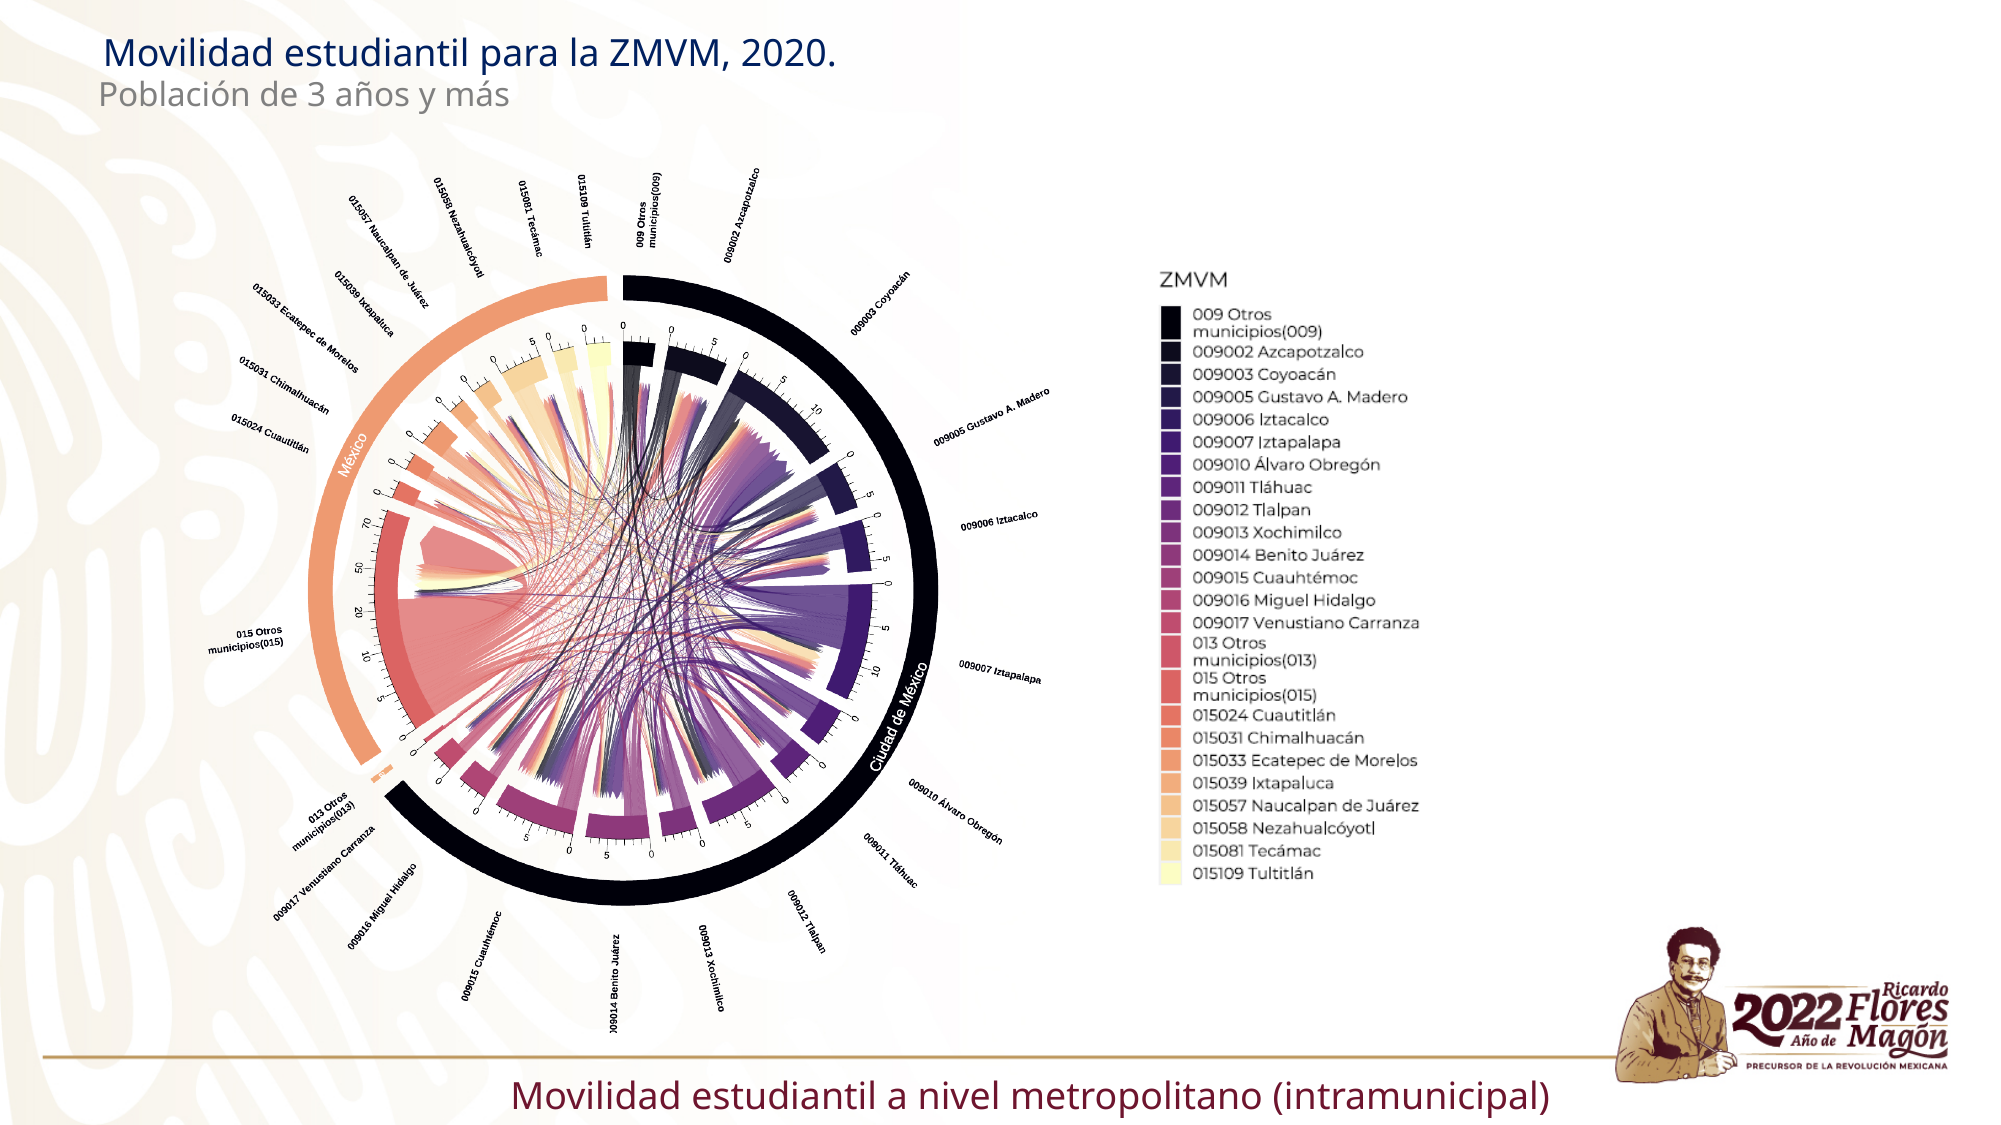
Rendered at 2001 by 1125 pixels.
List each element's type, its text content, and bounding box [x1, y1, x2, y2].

text_box Movilidad estudiantil para la ZMVM, 2020. [88, 21, 853, 81]
text_box Movilidad estudiantil a nivel metropolitano (intramunicipal) [495, 1064, 1566, 1125]
text_box Población de 3 años y más [83, 65, 526, 121]
picture [0, 0, 2001, 1125]
